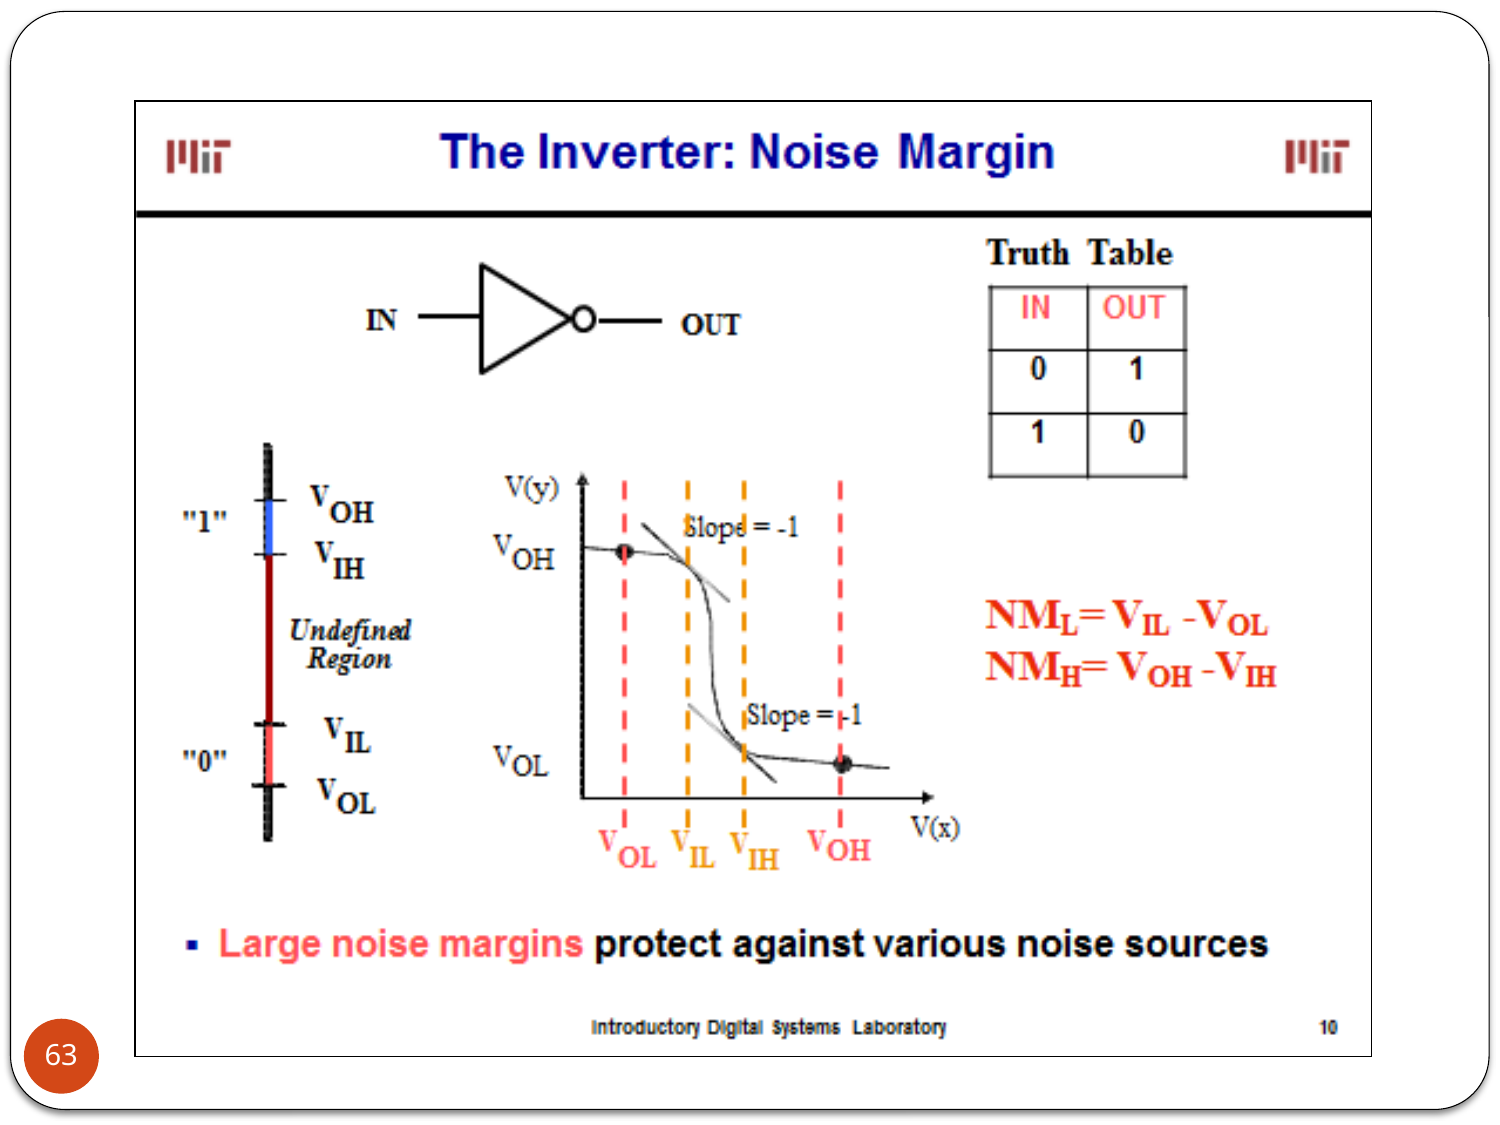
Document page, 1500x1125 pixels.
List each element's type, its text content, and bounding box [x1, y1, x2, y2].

slide_number 63 [23, 1018, 99, 1094]
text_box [135, 101, 1372, 1056]
